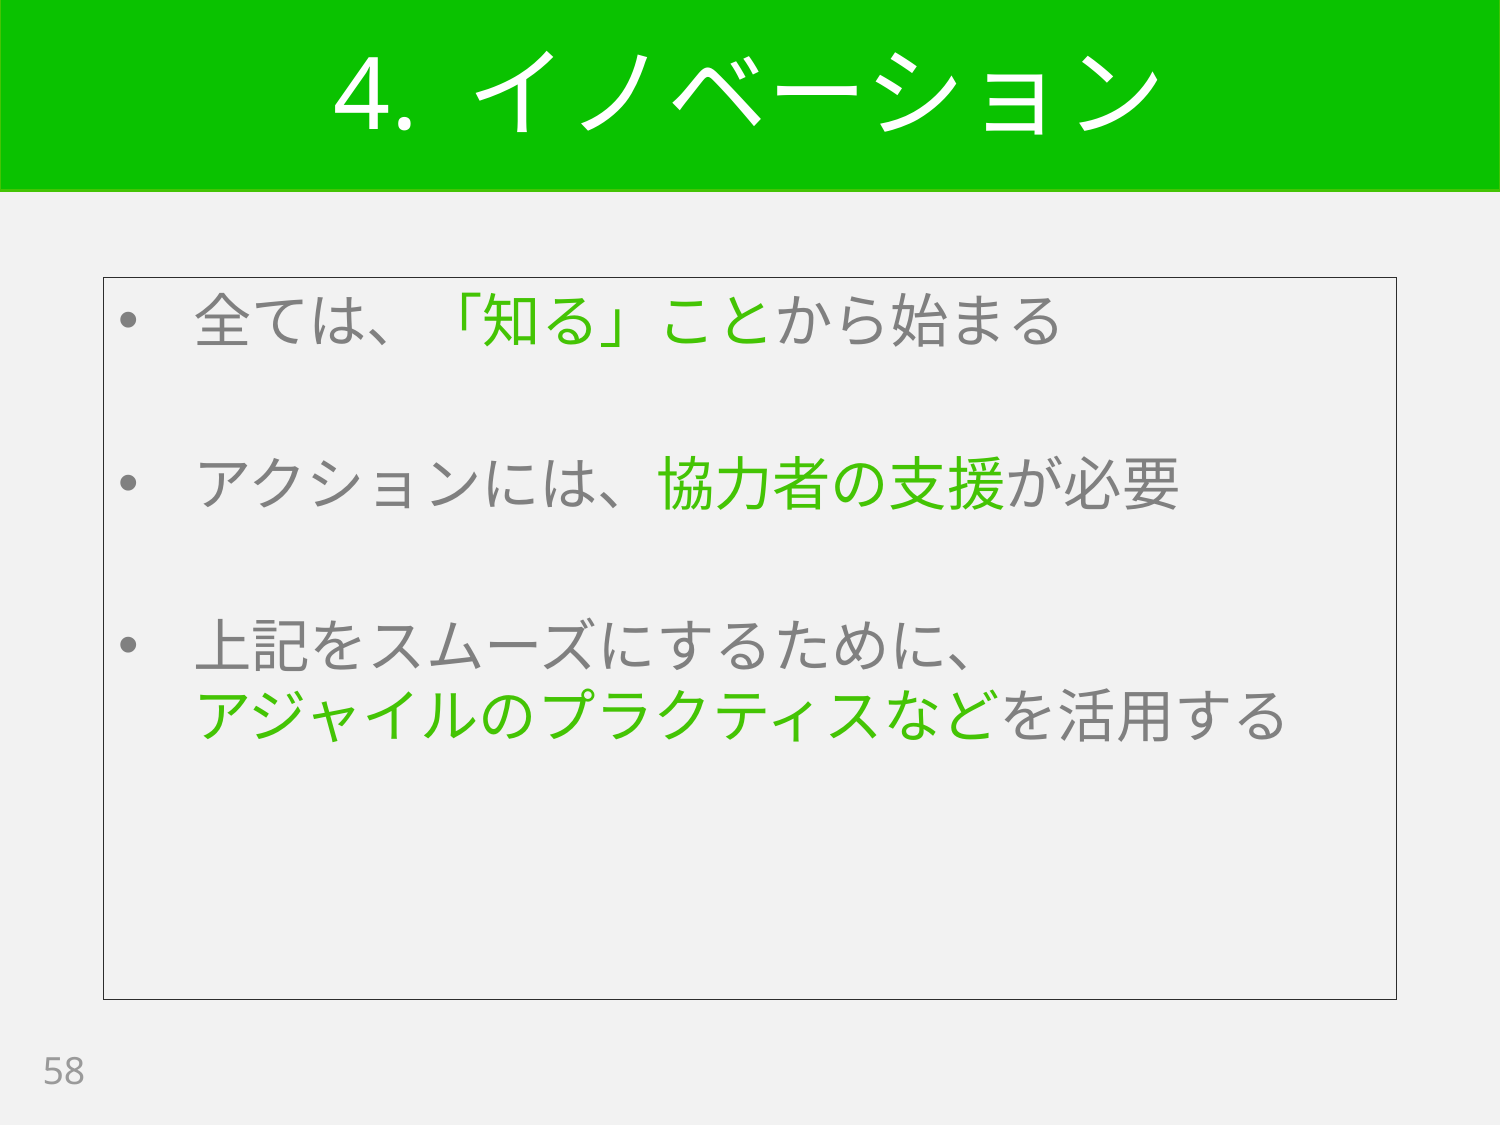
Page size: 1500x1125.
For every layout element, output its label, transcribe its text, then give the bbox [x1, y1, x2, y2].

list 全ては、「知る」ことから始まる アクションには、協力者の支援が必要 上記をスムーズにするために、 アジャイルのプラクティスなどを活用する [103, 277, 1397, 1000]
slide_number 58 [27, 1042, 146, 1102]
title 4. イノベーション [0, 53, 1500, 140]
